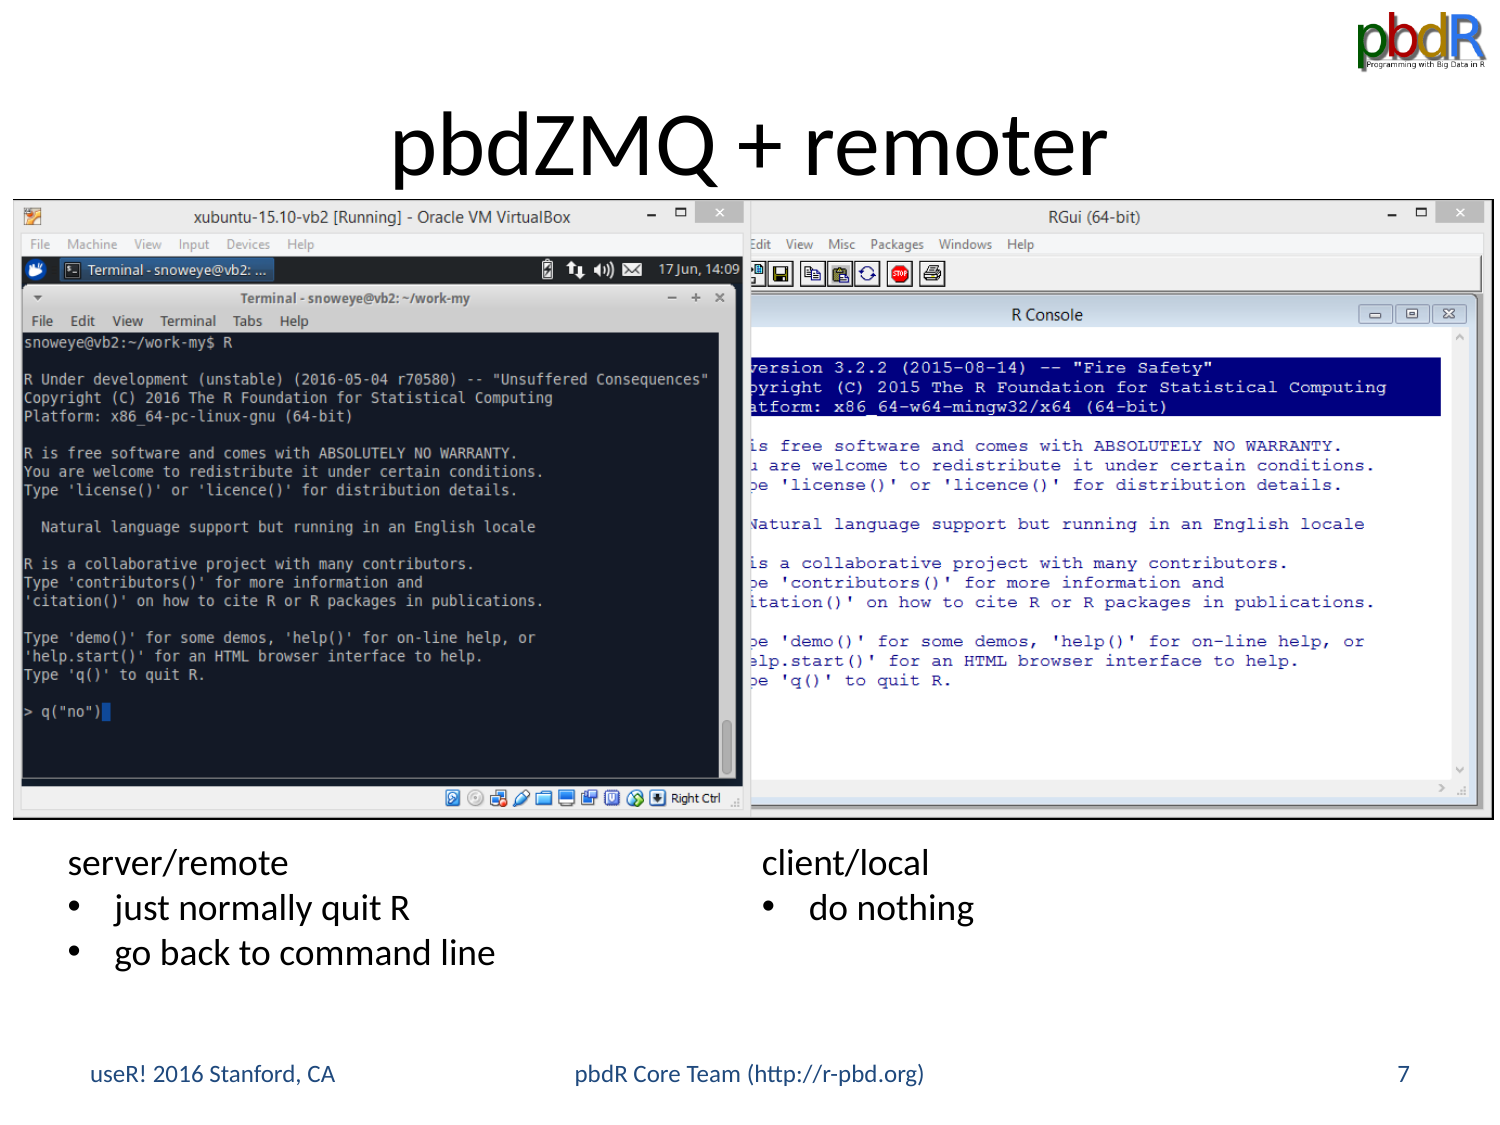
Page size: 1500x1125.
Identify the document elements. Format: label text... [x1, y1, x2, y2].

footer pbdR Core Team (http://r-pbd.org) [512, 1042, 988, 1103]
picture [1358, 12, 1488, 73]
slide_number useR! 2016 Stanford, CA [75, 1042, 425, 1103]
picture [13, 199, 1494, 820]
text_box client/local do nothing [747, 830, 990, 981]
text_box server/remote just normally quit R go back to command line [52, 830, 512, 981]
title pbdZMQ + remoter [75, 45, 1425, 198]
slide_number 7 [1074, 1042, 1425, 1103]
